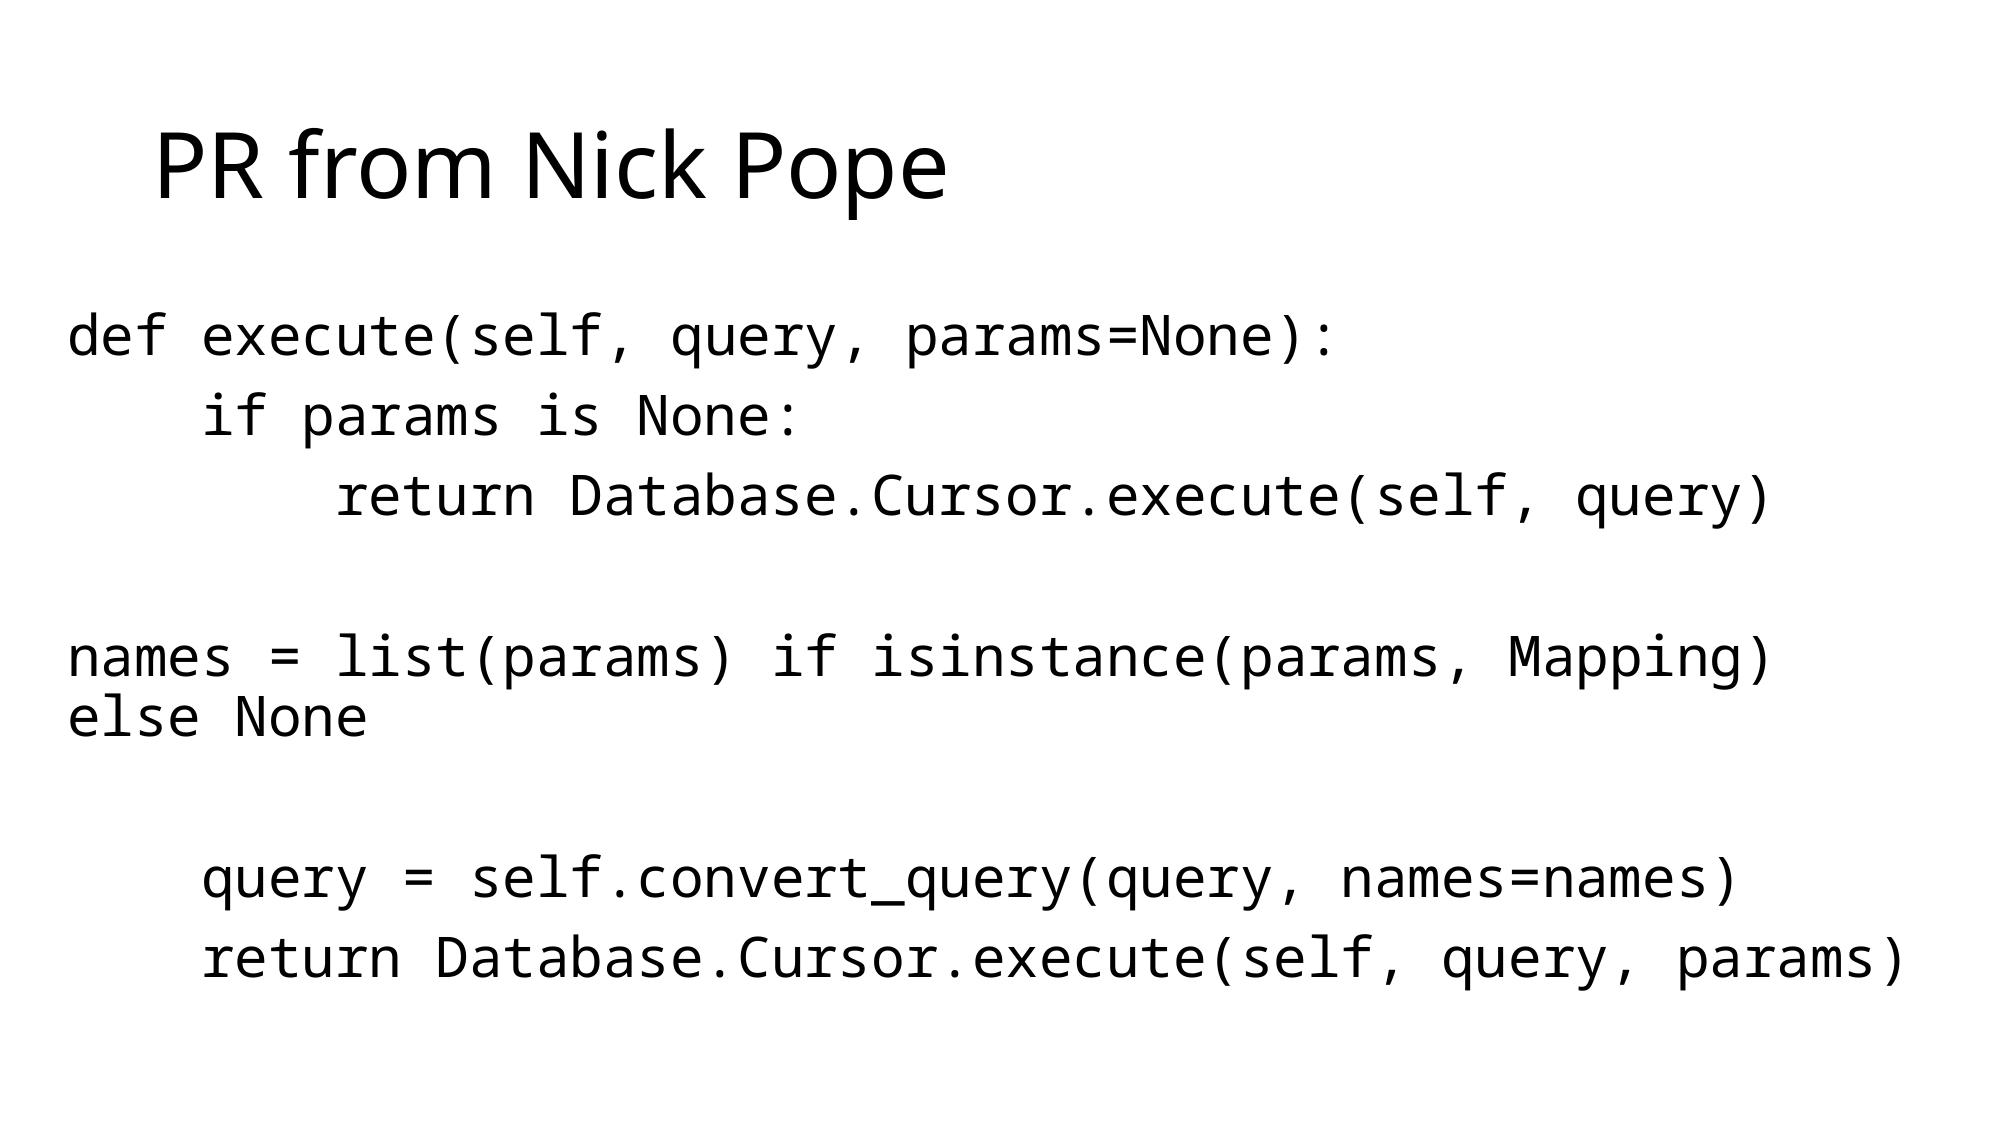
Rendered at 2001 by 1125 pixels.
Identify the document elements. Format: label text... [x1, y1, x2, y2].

title PR from Nick Pope [137, 59, 1863, 278]
list def execute(self, query, params=None): if params is None: return Database.Cursor.execute(self, query) names = list(params) if isinstance(params, Mapping) else None query = self.convert_query(query, names=names) return Database.Cursor.execute(self, query, params) [52, 299, 1948, 1014]
